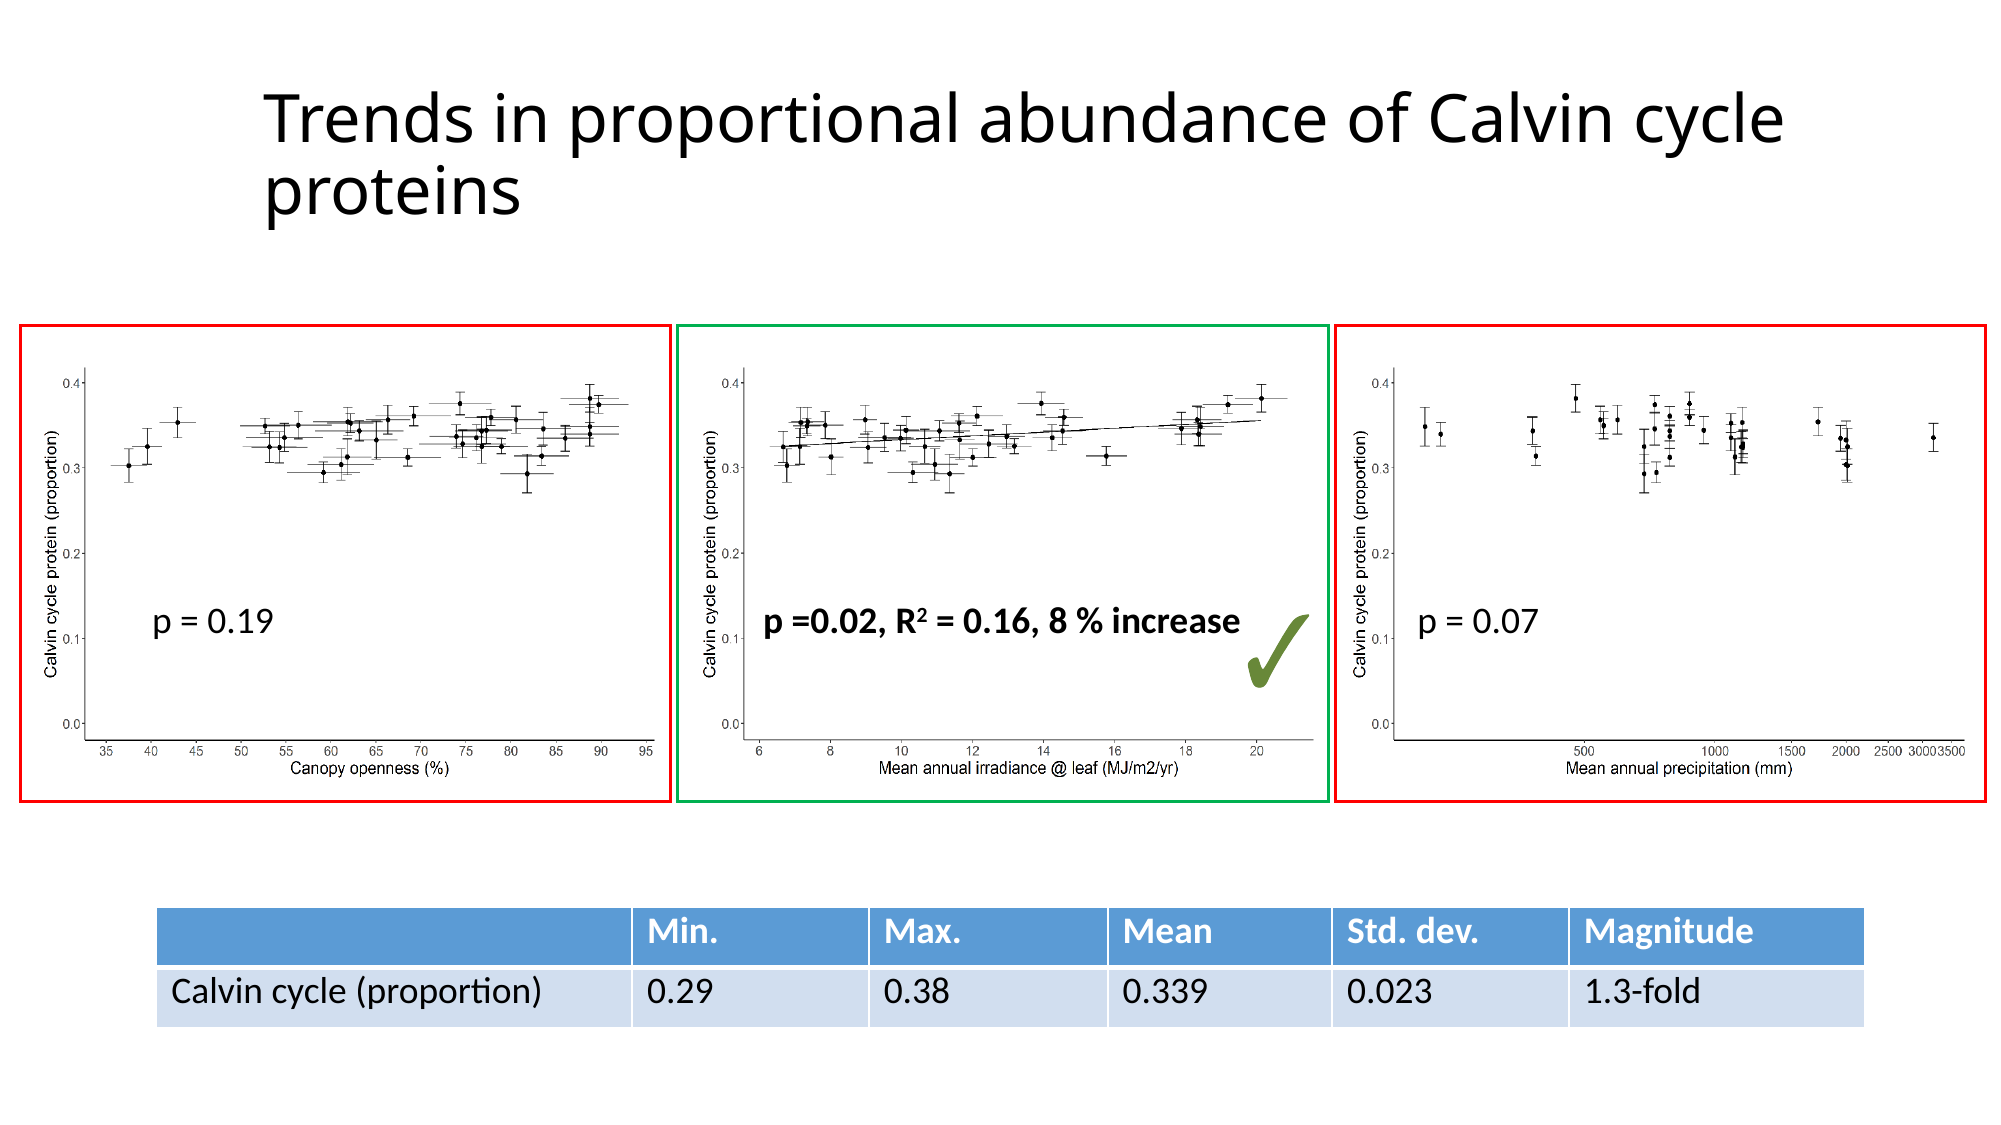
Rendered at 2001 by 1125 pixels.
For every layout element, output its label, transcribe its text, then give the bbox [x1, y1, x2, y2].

table_cell 0.38 [870, 970, 1107, 1027]
table_header Std. dev. [1333, 908, 1568, 965]
table_header Mean [1109, 908, 1331, 965]
table_cell 0.339 [1109, 970, 1331, 1027]
text_box [19, 324, 672, 803]
table_header Min. [633, 908, 868, 965]
picture [698, 362, 1333, 781]
table_header Max. [870, 908, 1107, 965]
table_cell Calvin cycle (proportion) [157, 970, 631, 1027]
table_header [157, 908, 631, 965]
table_cell 0.023 [1333, 970, 1568, 1027]
picture [1348, 362, 1969, 781]
table_cell 1.3-fold [1570, 970, 1864, 1027]
table_cell 0.29 [633, 970, 868, 1027]
title Trends in proportional abundance of Calvin cycle proteins [248, 48, 1826, 266]
text_box [677, 324, 1329, 803]
text_box [1334, 324, 1987, 803]
table_header Magnitude [1570, 908, 1864, 965]
picture [39, 362, 659, 781]
